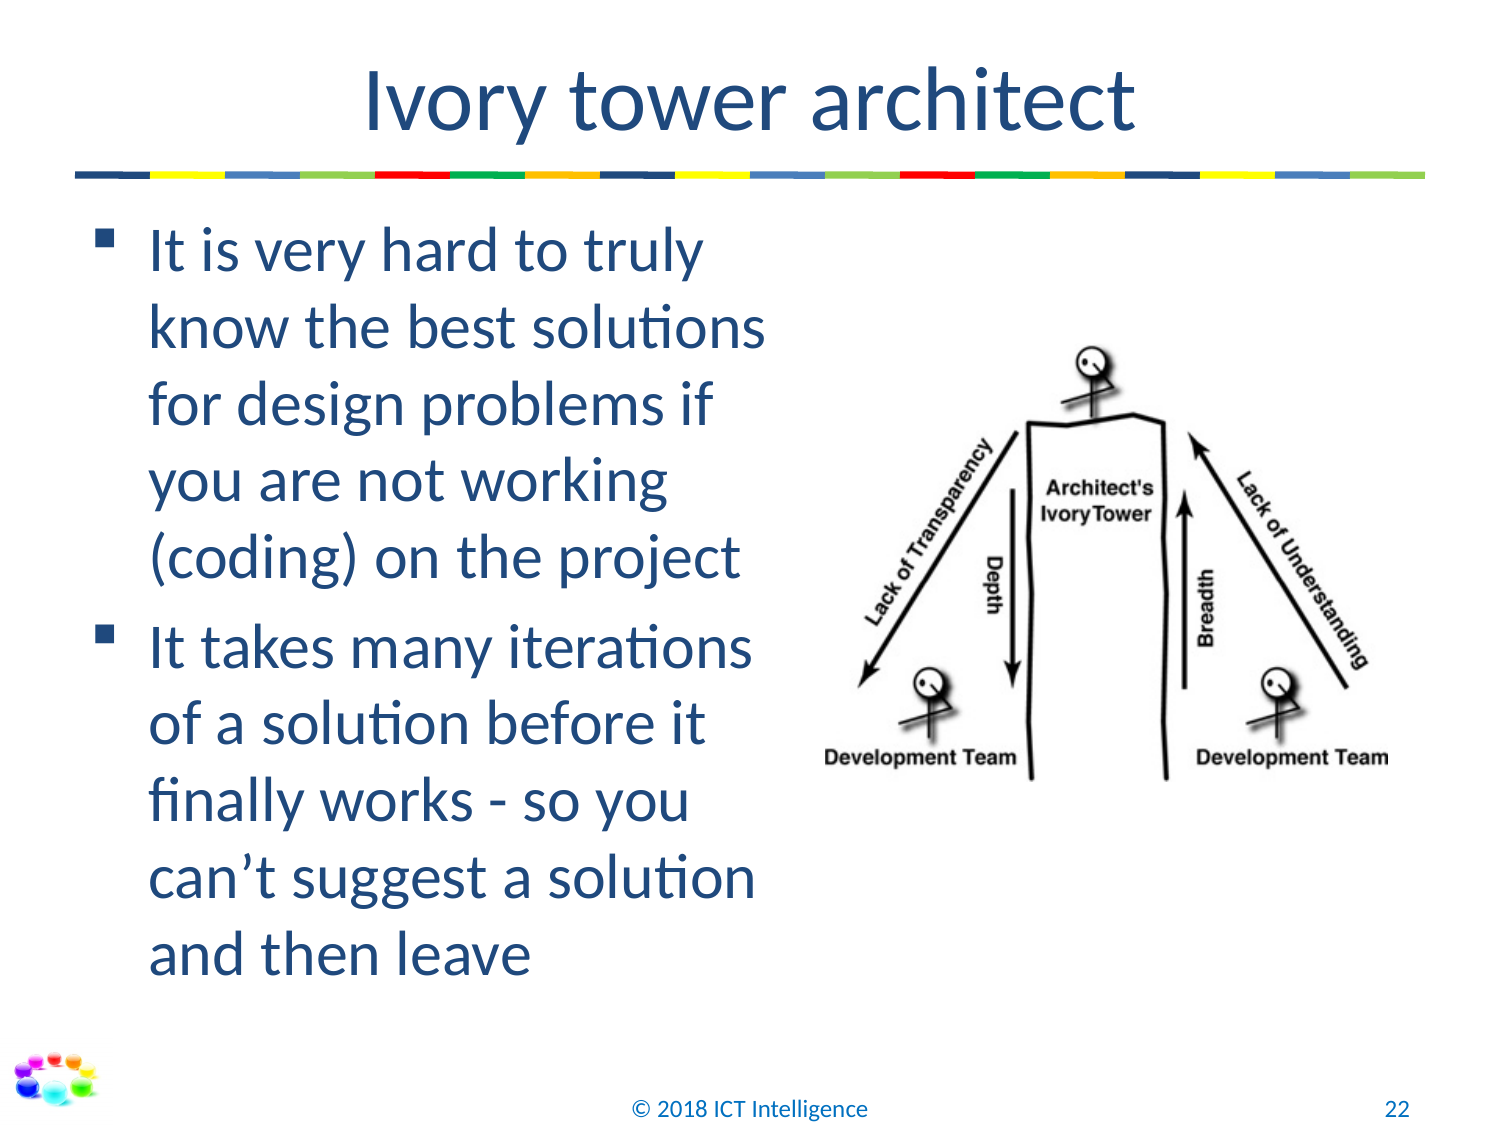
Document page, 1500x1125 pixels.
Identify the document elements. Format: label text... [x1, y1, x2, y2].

footer © 2018 ICT Intelligence [512, 1077, 988, 1125]
slide_number 22 [1074, 1077, 1425, 1125]
title Ivory tower architect [75, 24, 1425, 163]
picture [824, 343, 1388, 782]
picture [0, 1034, 113, 1125]
list It is very hard to truly know the best solutions for design problems if you are not working (coding) on the project It takes many iterations of a solution before it finally works - so you can’t suggest a solution and then leave [75, 200, 788, 1005]
